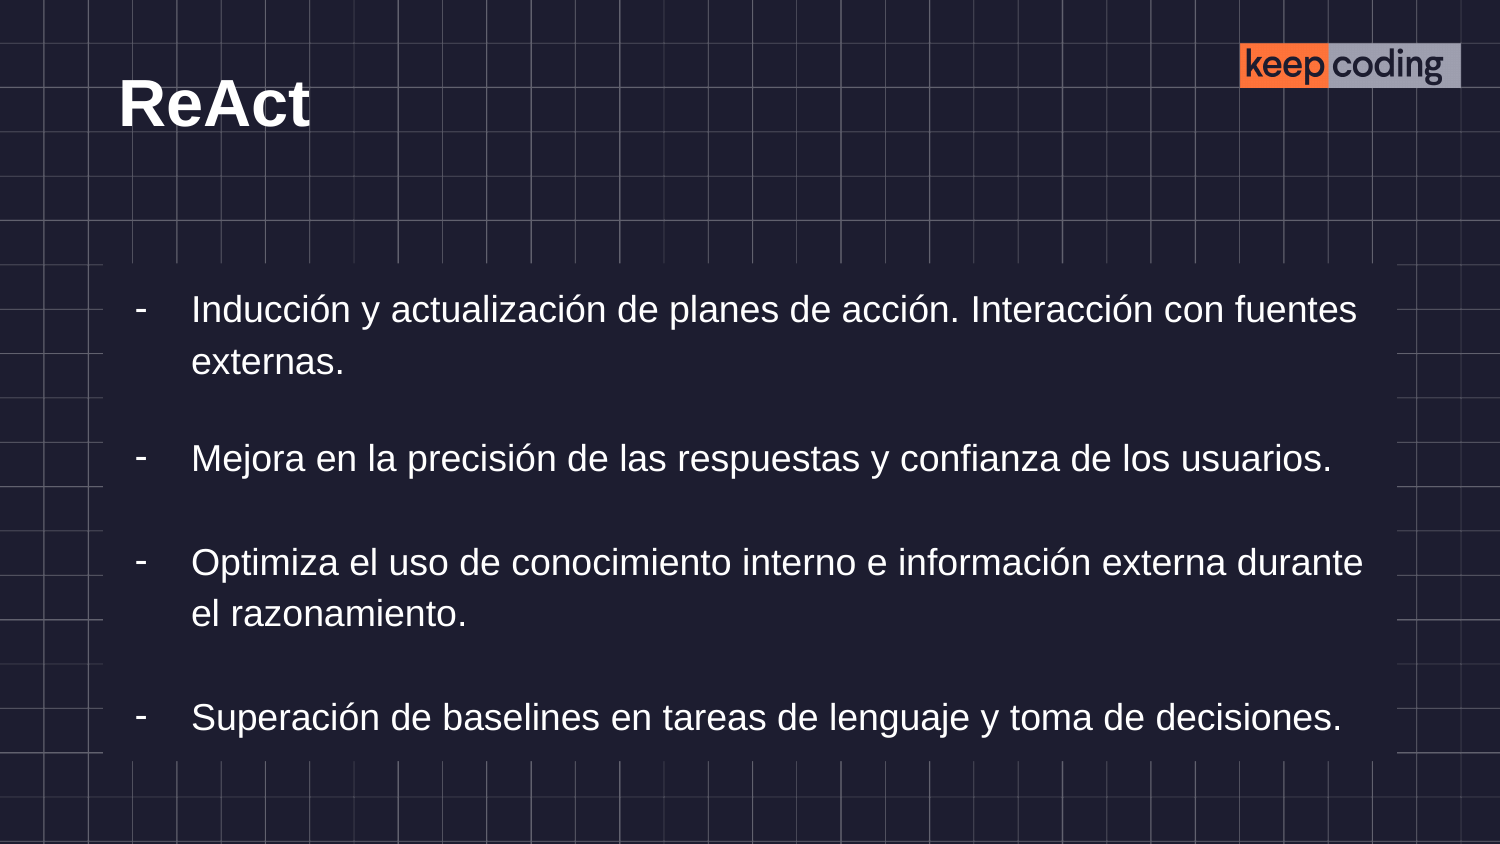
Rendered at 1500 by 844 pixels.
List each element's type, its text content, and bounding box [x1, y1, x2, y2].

title ReAct [103, 45, 1225, 208]
list Inducción y actualización de planes de acción. Interacción con fuentes externas. Mejora en la precisión de las respuestas y confianza de los usuarios. Optimiza el uso de conocimiento interno e información externa durante el razonamiento. Superación de baselines en tareas de lenguaje y toma de decisiones. [103, 263, 1397, 762]
picture [1240, 43, 1461, 88]
